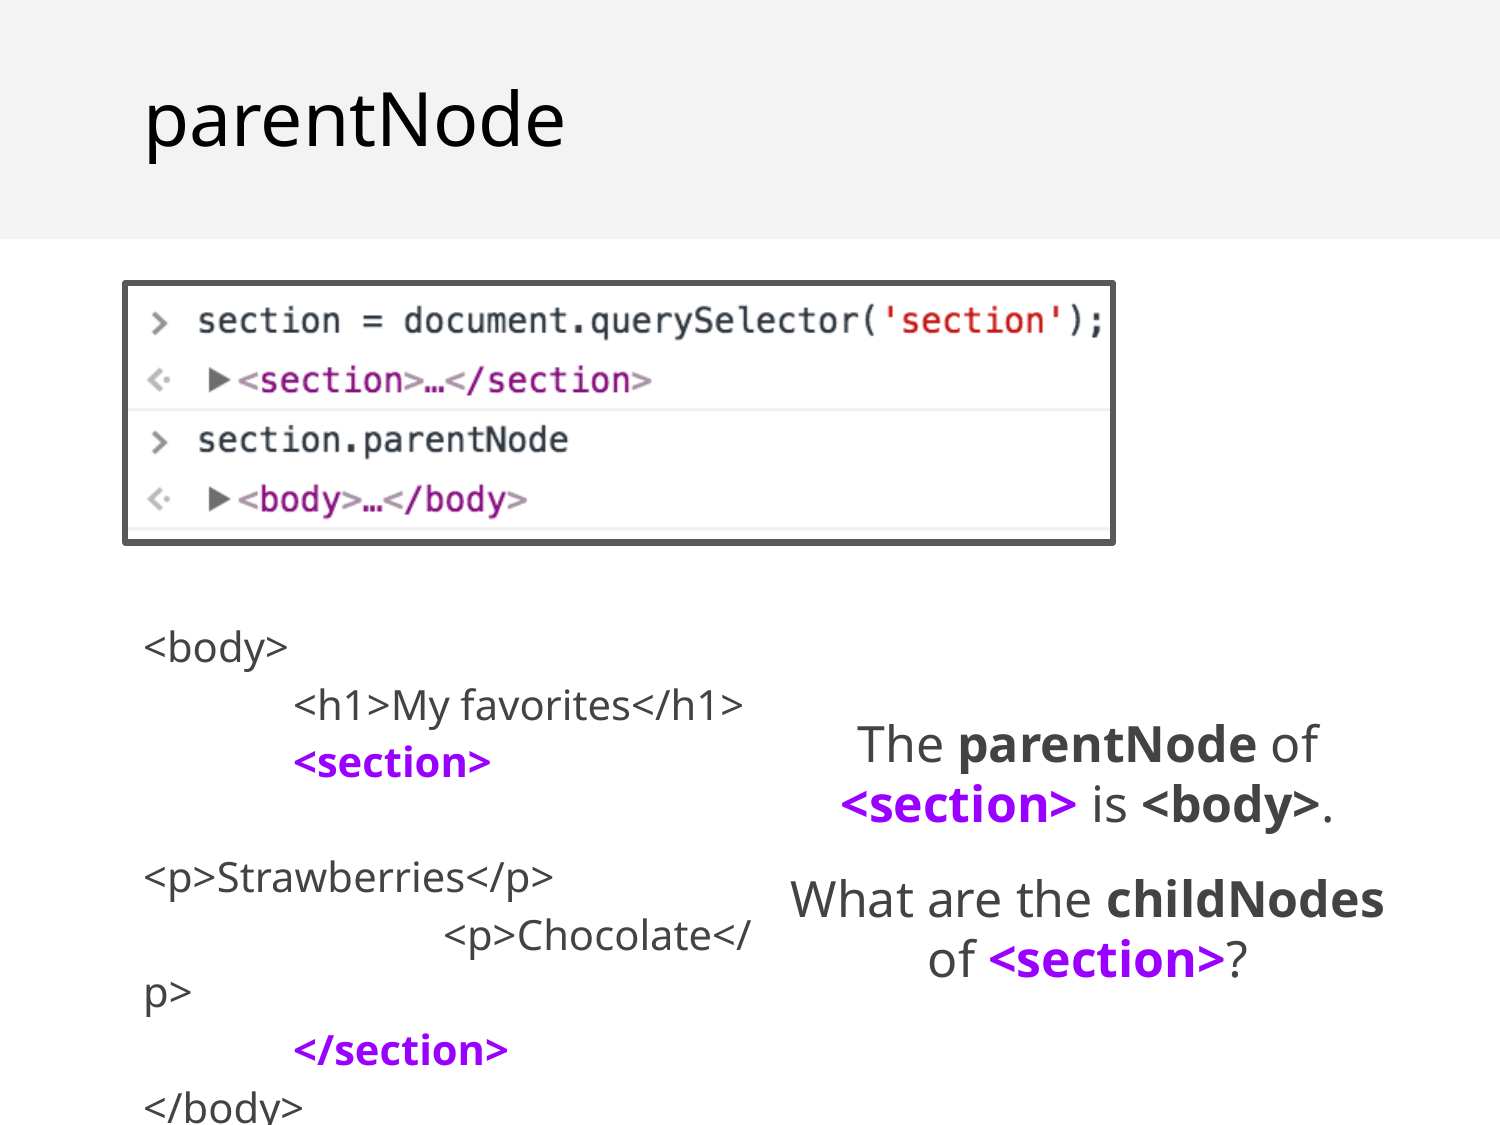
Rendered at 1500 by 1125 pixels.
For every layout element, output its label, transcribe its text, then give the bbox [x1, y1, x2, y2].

text_box <body> <h1>My favorites</h1> <section> <p>Strawberries</p> <p>Chocolate</p> </section> </body> [128, 598, 813, 1029]
picture [128, 286, 1110, 540]
text_box The parentNode of <section> is <body>. What are the childNodes of <section>? [770, 643, 1406, 1057]
text_box parentNode [128, 56, 1372, 183]
